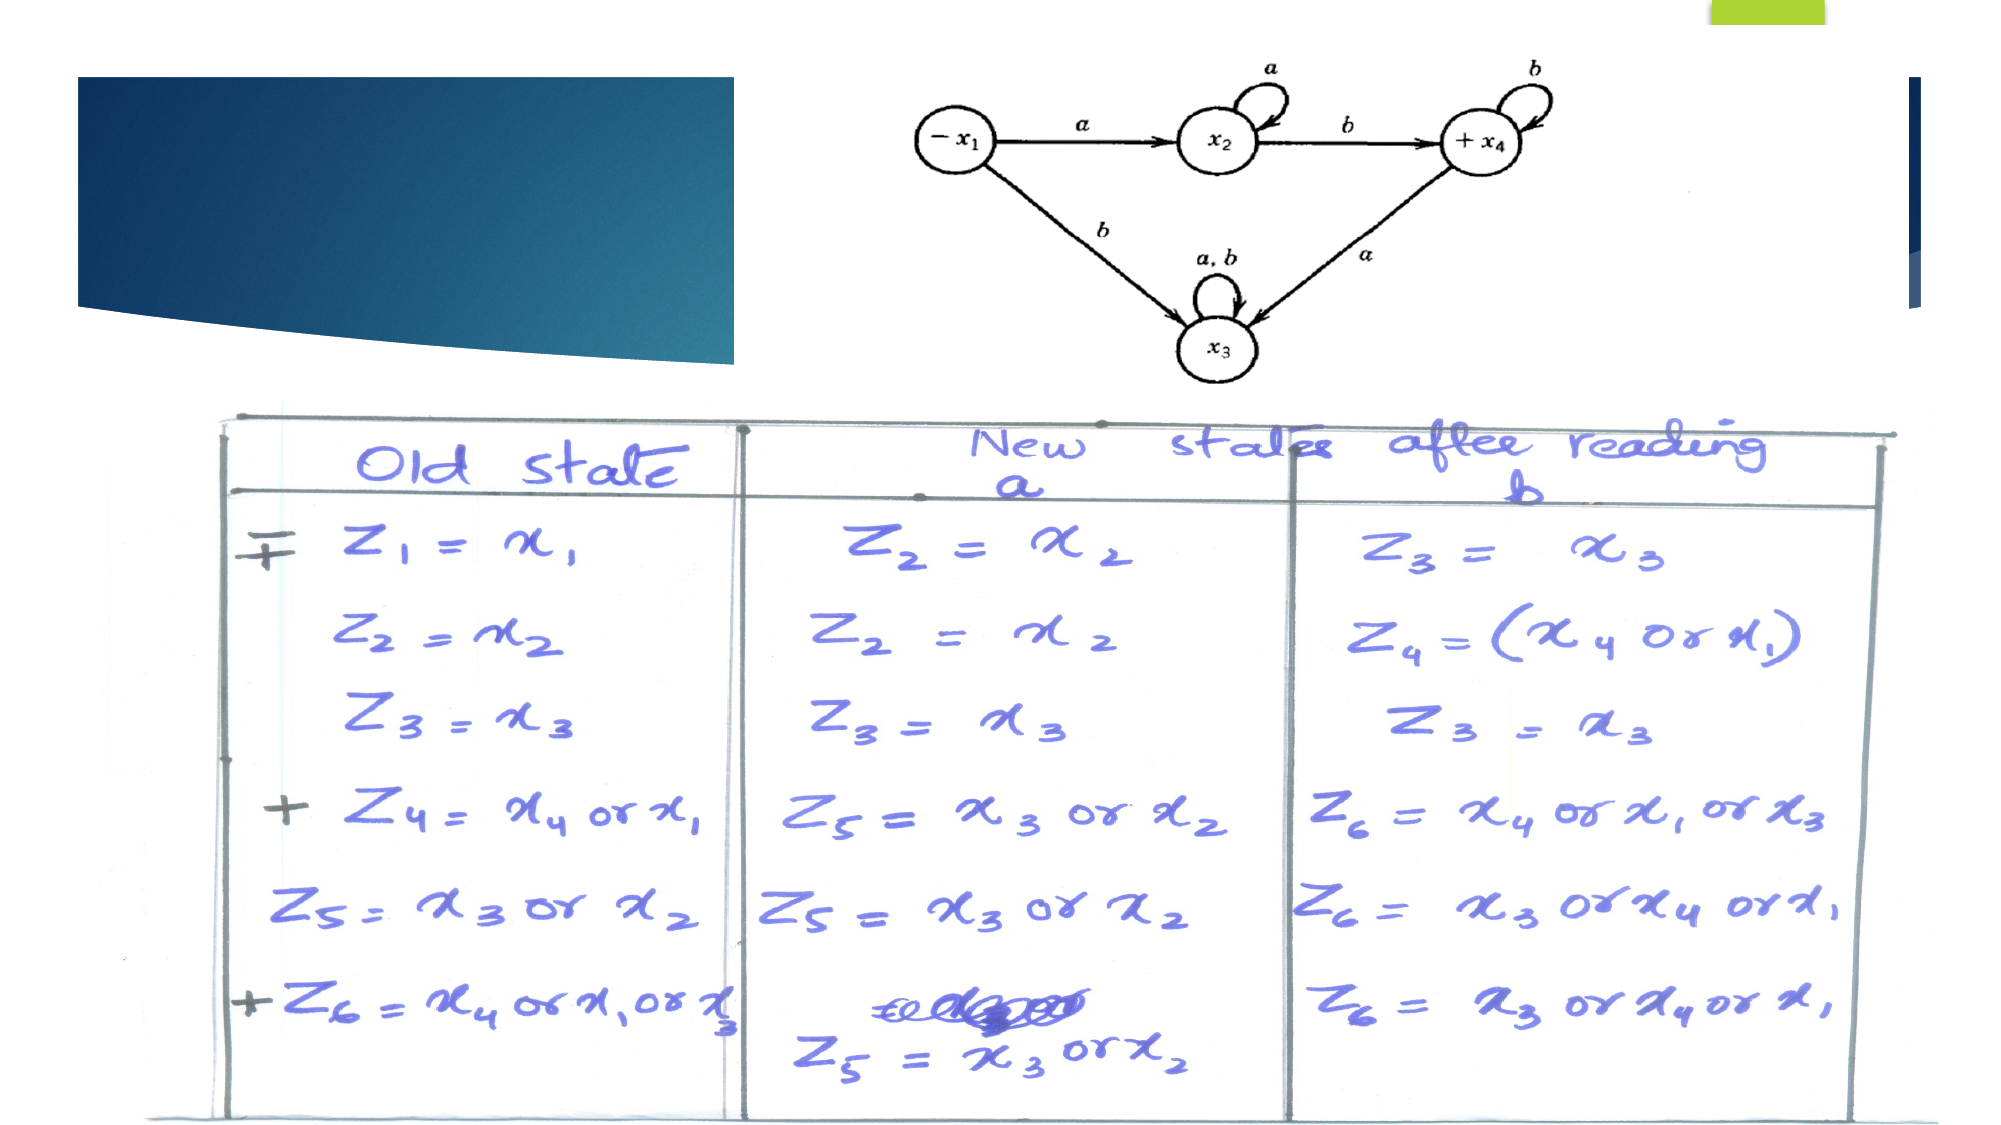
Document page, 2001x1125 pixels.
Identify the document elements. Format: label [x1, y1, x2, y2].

picture [734, 25, 1909, 418]
list [98, 401, 1939, 1125]
